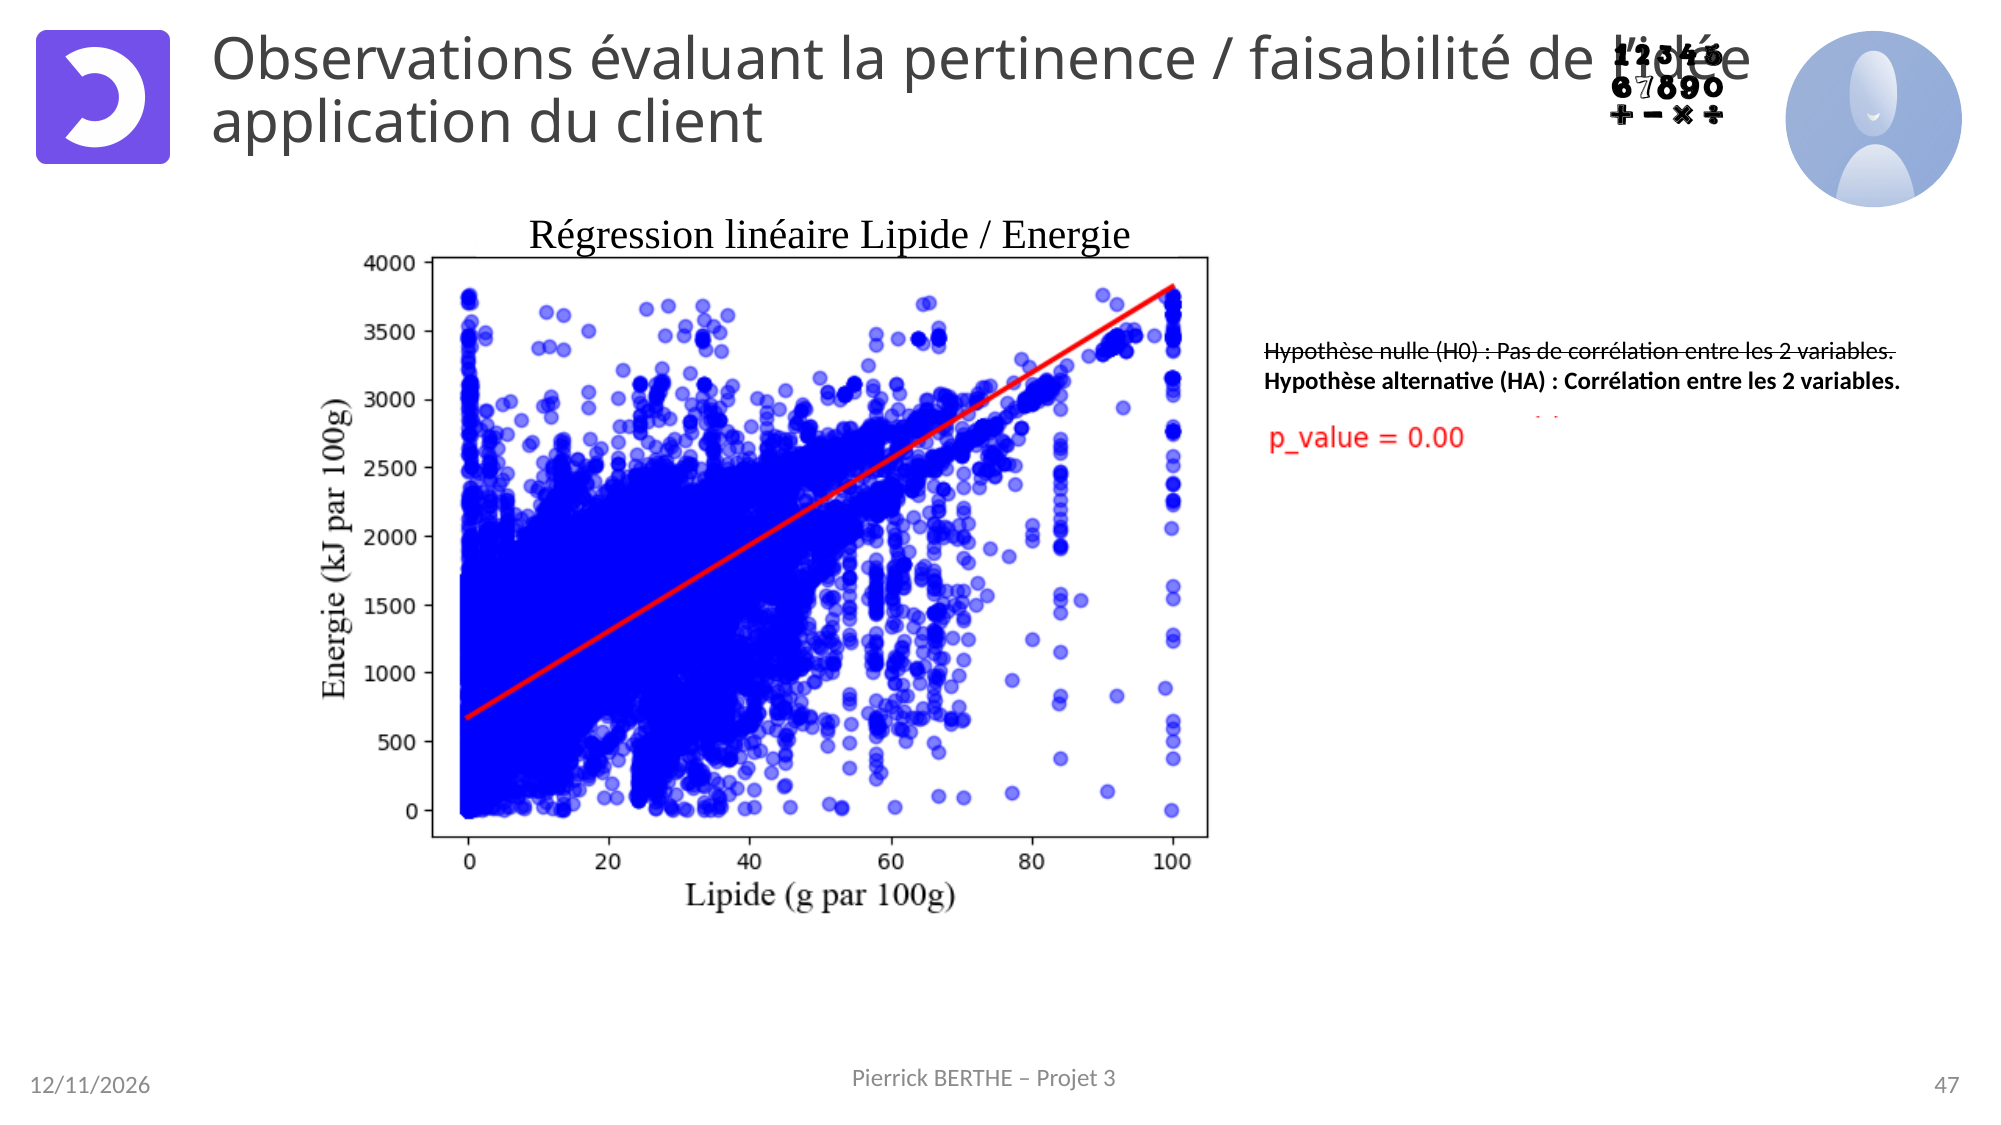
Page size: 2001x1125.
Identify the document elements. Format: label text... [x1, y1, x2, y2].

picture [1607, 41, 1726, 127]
picture [307, 196, 1225, 929]
text_box Hypothèse nulle (H0) : Pas de corrélation entre les 2 variables. Hypothèse alternative (HA) : Corrélation entre les 2 variables. [1249, 327, 1949, 402]
picture [36, 30, 170, 164]
text_box Observations évaluant la pertinence / faisabilité de l’idée application du client [196, 34, 1800, 163]
picture [1249, 416, 1683, 466]
picture [1797, 30, 1962, 208]
